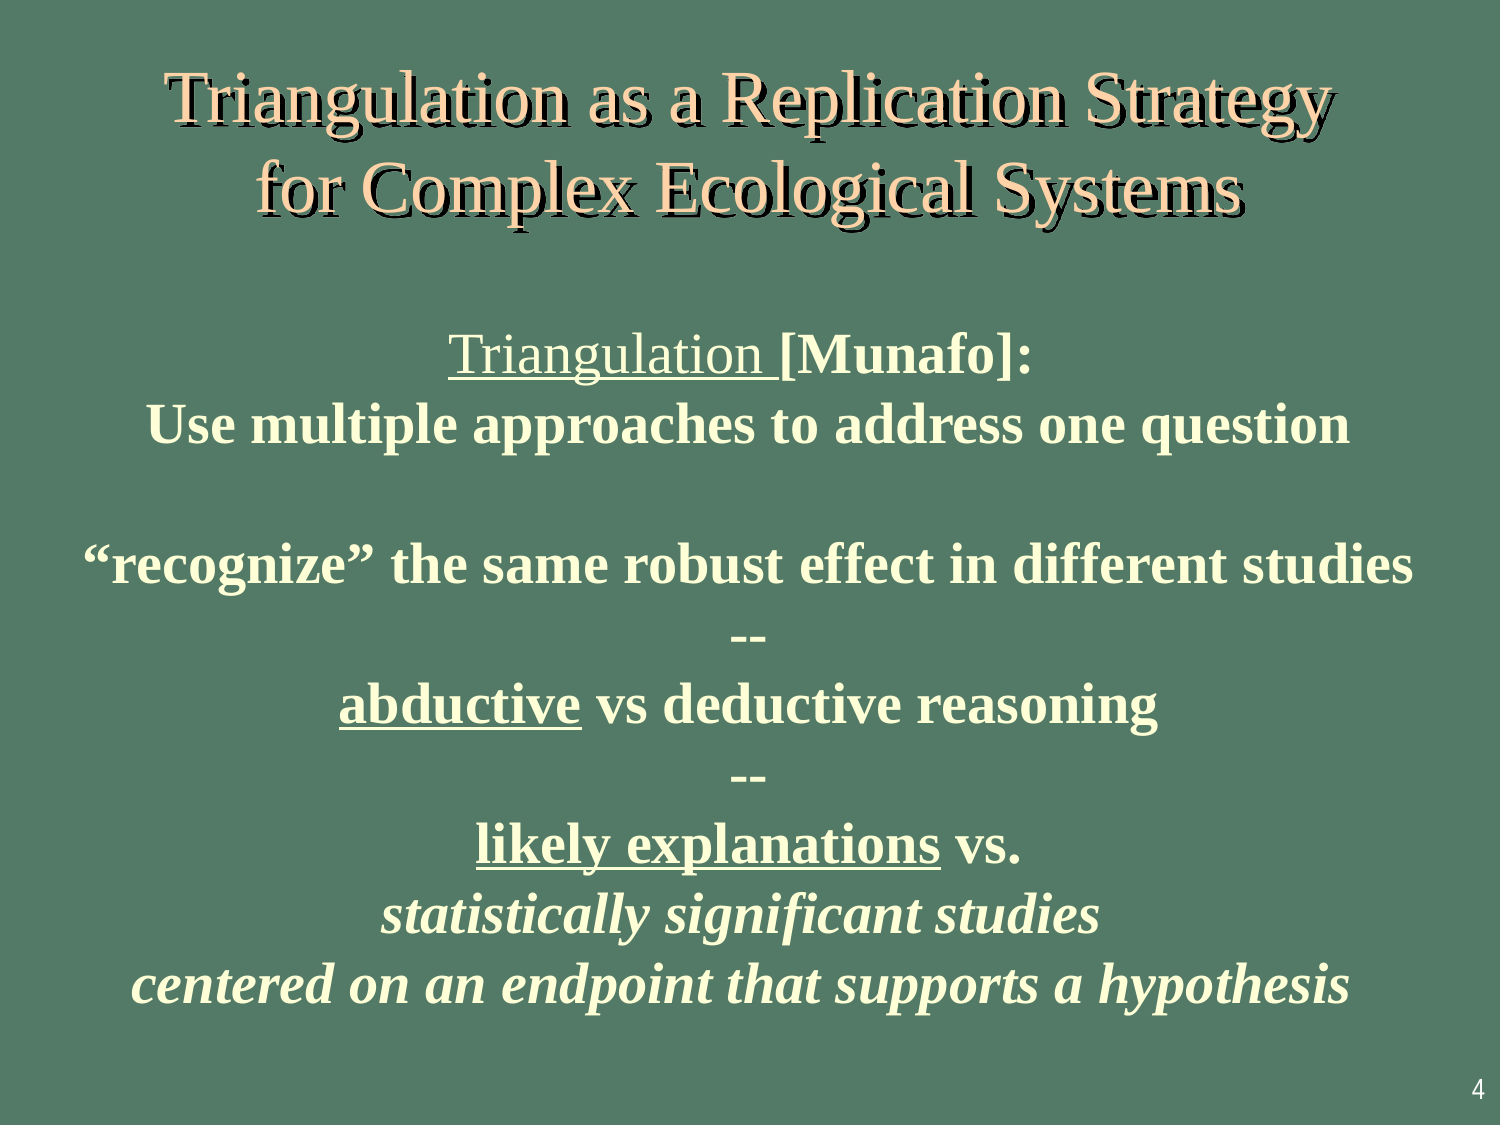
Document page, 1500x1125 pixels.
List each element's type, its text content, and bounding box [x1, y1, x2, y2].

text_box Triangulation [Munafo]: Use multiple approaches to address one question “recognize” the same robust effect in different studies -- abductive vs deductive reasoning -- likely explanations vs. statistically significant studies centered on an endpoint that supports a hypothesis [61, 237, 1437, 1023]
title Triangulation as a Replication Strategy for Complex Ecological Systems [0, 43, 1499, 232]
slide_number 4 [1187, 1062, 1500, 1125]
